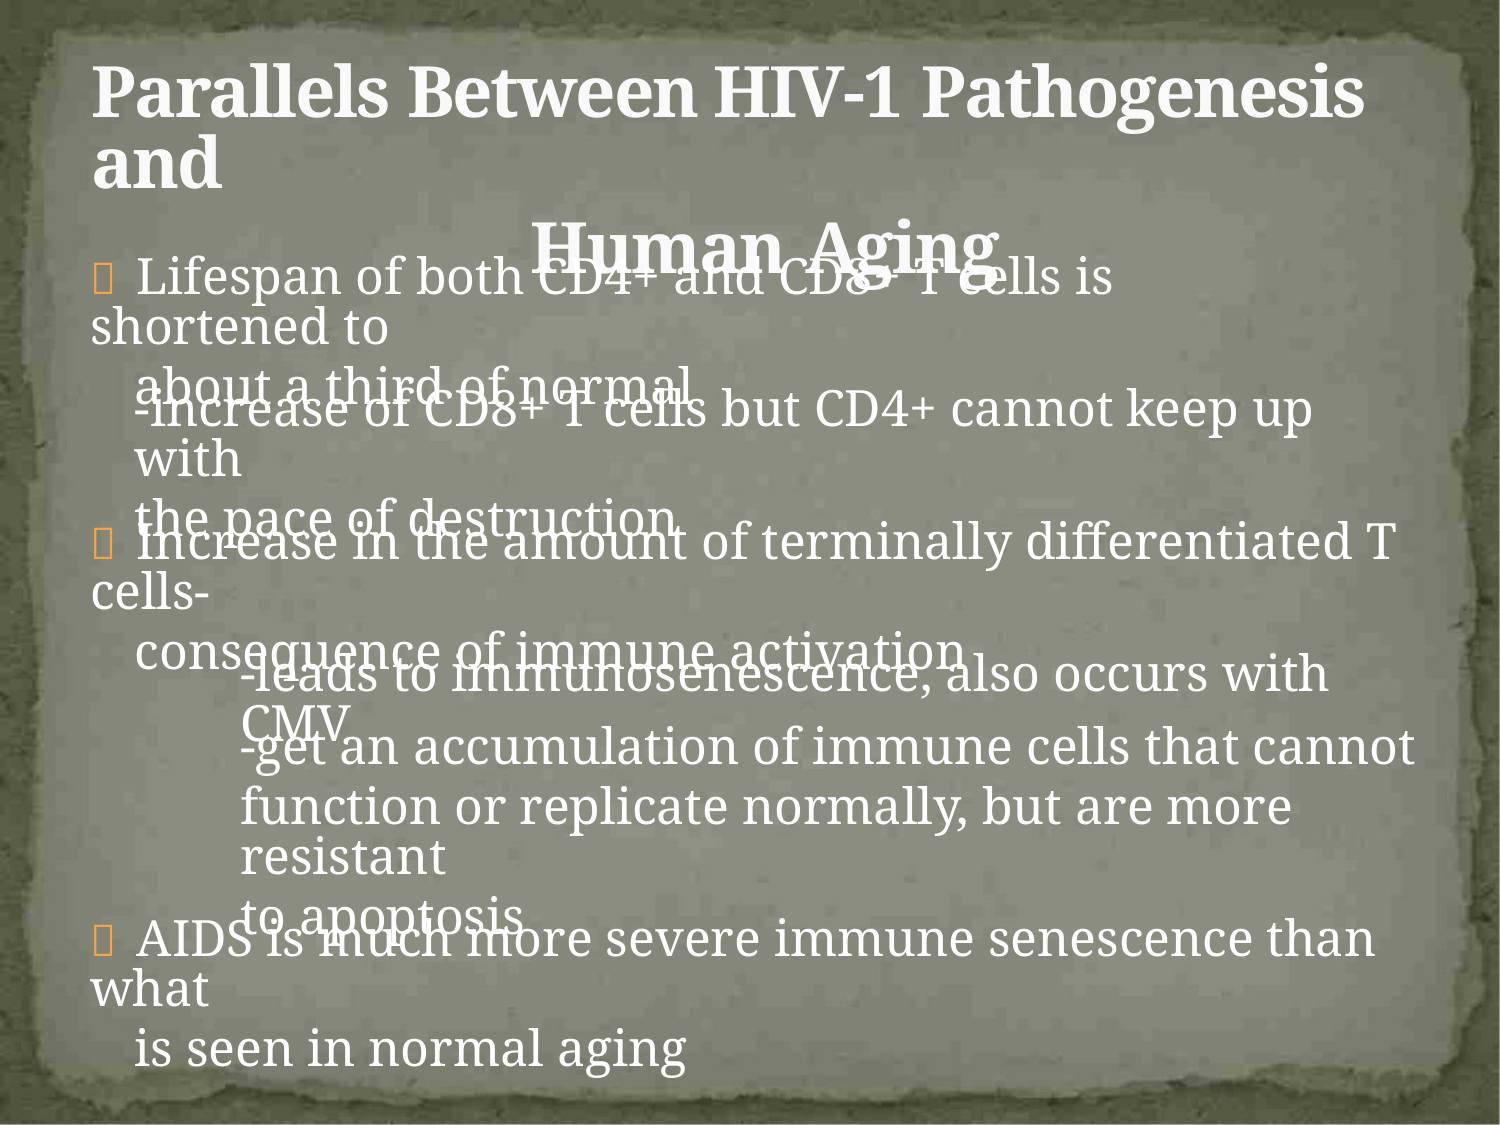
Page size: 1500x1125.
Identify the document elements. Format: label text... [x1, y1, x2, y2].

text_box  AIDS is much more severe immune senescence than what is seen in normal aging [90, 916, 1410, 1077]
text_box  Lifespan of both CD4+ and CD8+ T cells is shortened to about a third of normal [89, 254, 1365, 415]
text_box [0, 0, 1500, 1125]
text_box -leads to immunosenescence, also occurs with CMV [240, 651, 1387, 724]
text_box -get an accumulation of immune cells that cannot function or replicate normally, but are more resistant to apoptosis [240, 724, 1419, 945]
text_box  Increase in the amount of terminally differentiated T cells- consequence of immune activation [89, 519, 1429, 680]
text_box Parallels Between HIV-1 Pathogenesis and Human Aging [91, 60, 1455, 288]
text_box -increase of CD8+ T cells but CD4+ cannot keep up with the pace of destruction [134, 386, 1378, 519]
